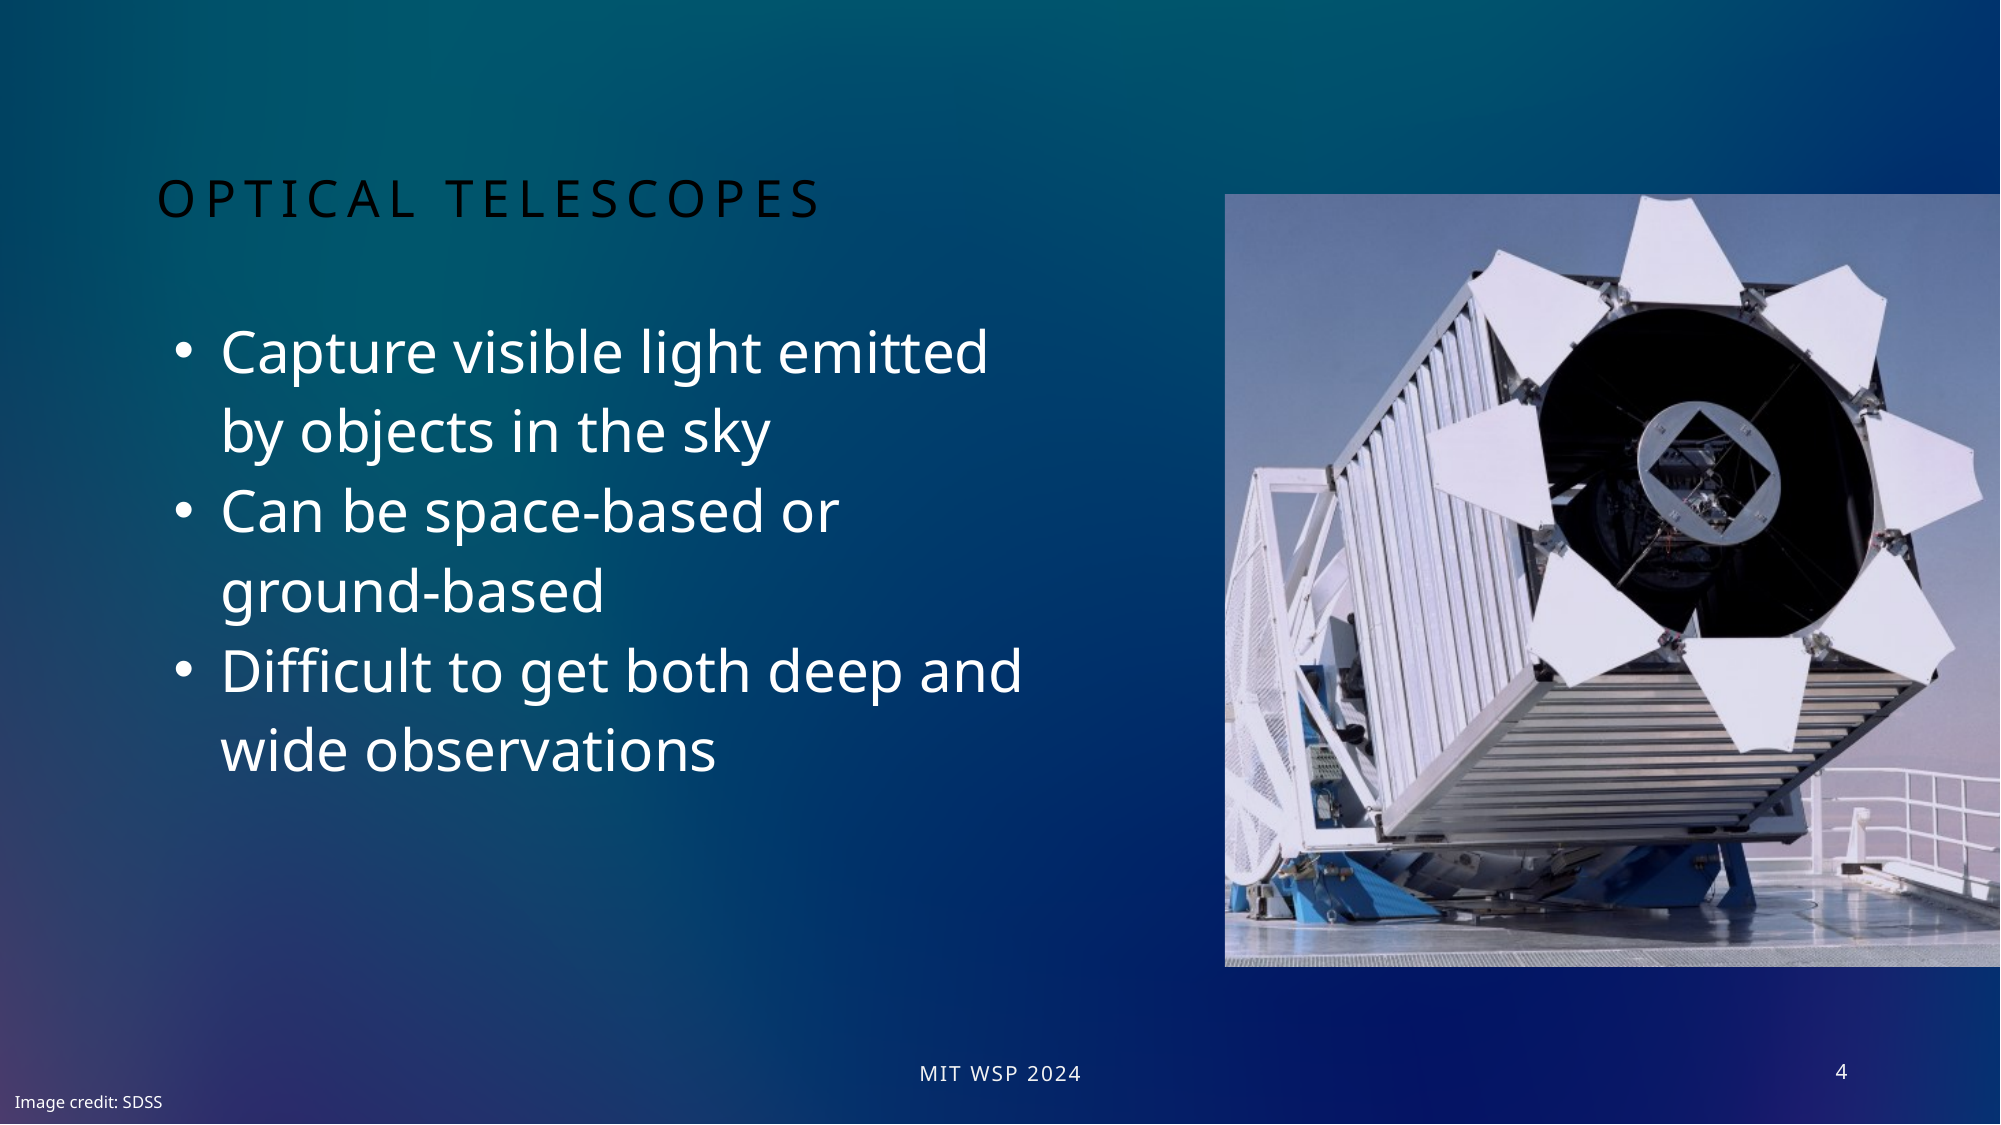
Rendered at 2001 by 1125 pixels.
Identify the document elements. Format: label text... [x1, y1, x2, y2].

picture [0, 0, 2000, 1125]
text_box Image credit: SDSS [0, 1084, 375, 1125]
slide_number 4 [1412, 1042, 1863, 1103]
title Optical telescopes [141, 158, 1338, 236]
footer MIT WSP 2024 [662, 1042, 1338, 1103]
list Capture visible light emitted by objects in the sky Can be space-based or ground-based Difficult to get both deep and wide observations [158, 297, 1068, 832]
